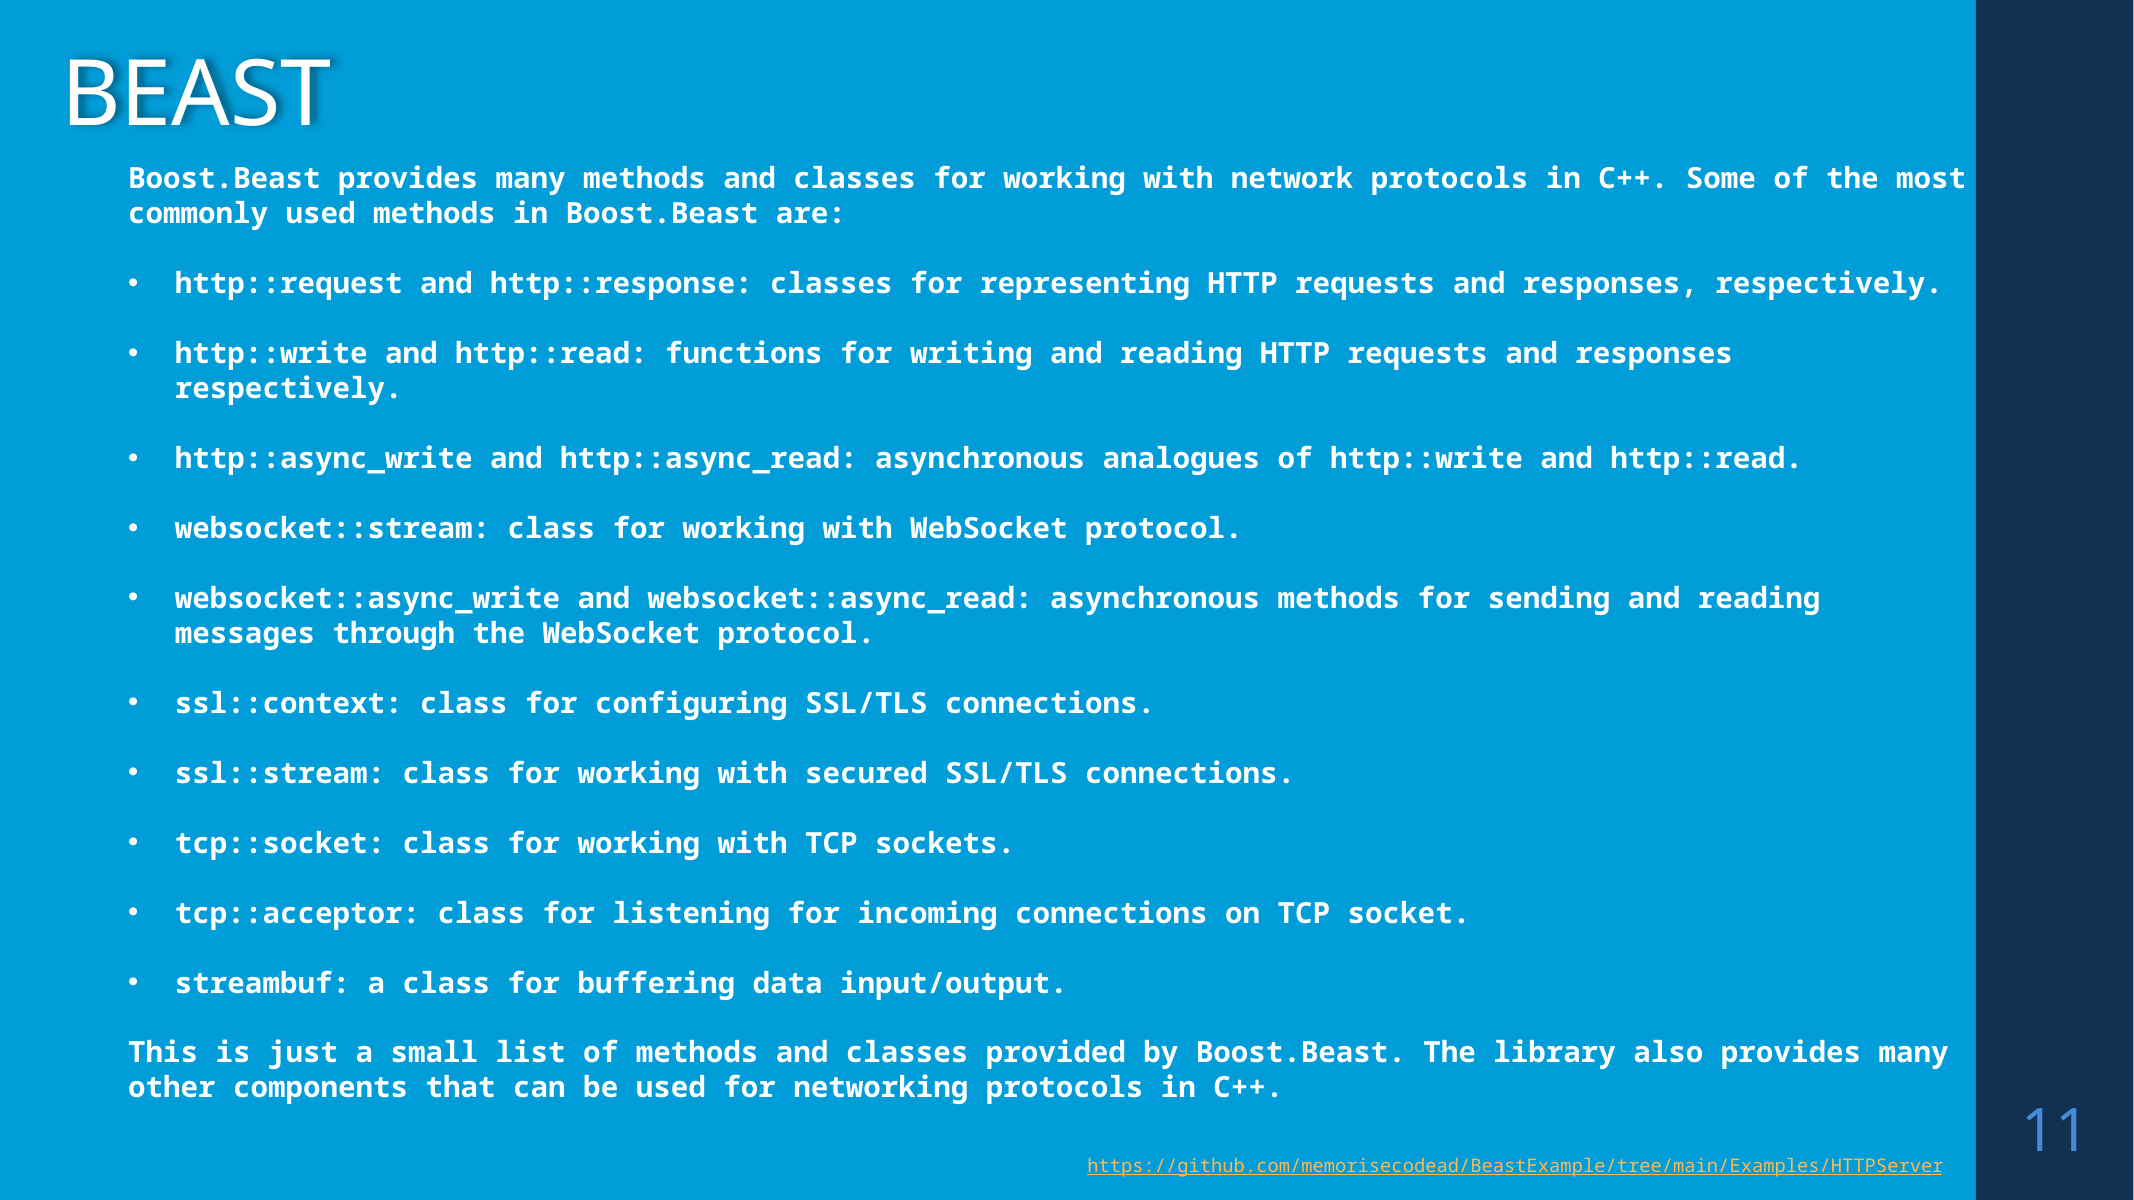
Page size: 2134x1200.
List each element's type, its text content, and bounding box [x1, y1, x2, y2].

text_box Boost.Beast provides many methods and classes for working with network protocols in C++. Some of the most commonly used methods in Boost.Beast are: http::request and http::response: classes for representing HTTP requests and responses, respectively. http::write and http::read: functions for writing and reading HTTP requests and responses respectively. http::async_write and http::async_read: asynchronous analogues of http::write and http::read. websocket::stream: class for working with WebSocket protocol. websocket::async_write and websocket::async_read: asynchronous methods for sending and reading messages through the WebSocket protocol. ssl::context: class for configuring SSL/TLS connections. ssl::stream: class for working with secured SSL/TLS connections. tcp::socket: class for working with TCP sockets. tcp::acceptor: class for listening for incoming connections on TCP socket. streambuf: a class for buffering data input/output. This is just a small list of methods and classes provided by Boost.Beast. The library also provides many other components that can be used for networking protocols in C++. [113, 152, 1988, 1112]
text_box https://github.com/memorisecodead/BeastExample/tree/main/Examples/HTTPServer [1072, 1145, 2134, 1187]
slide_number 11 [1975, 1080, 2134, 1145]
text_box BEAST [46, 26, 347, 151]
